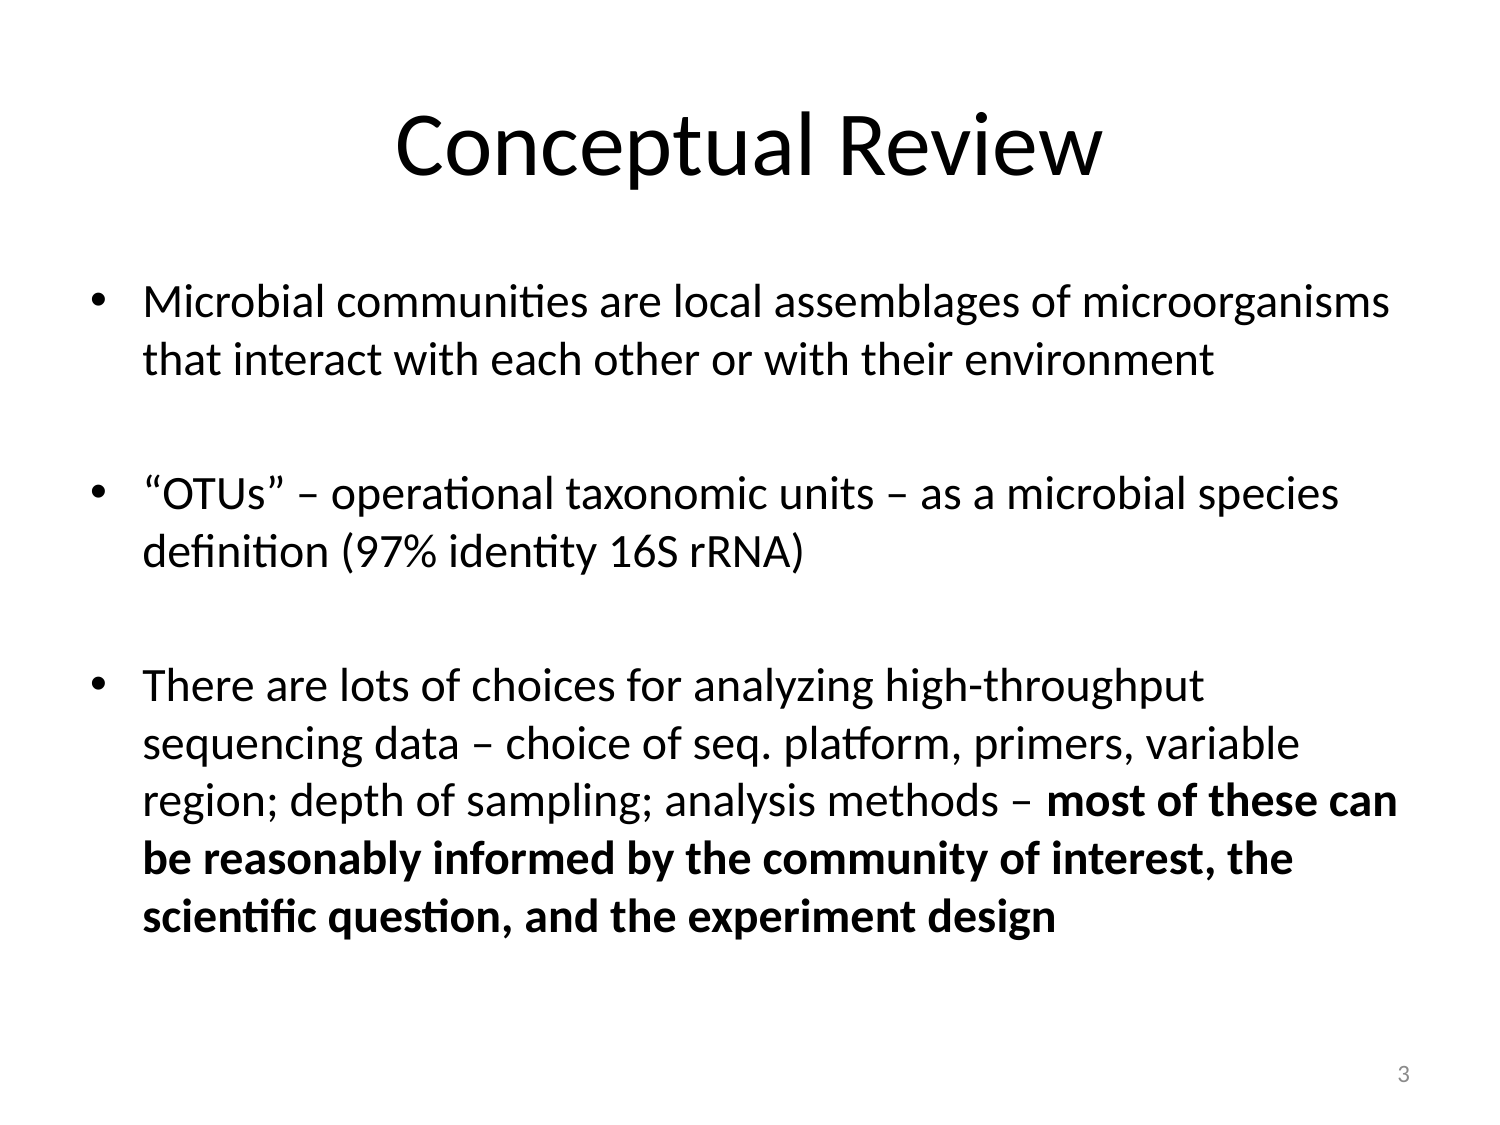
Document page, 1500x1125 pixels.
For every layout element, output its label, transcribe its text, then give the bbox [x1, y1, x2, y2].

list Microbial communities are local assemblages of microorganisms that interact with each other or with their environment “OTUs” – operational taxonomic units – as a microbial species definition (97% identity 16S rRNA) There are lots of choices for analyzing high-throughput sequencing data – choice of seq. platform, primers, variable region; depth of sampling; analysis methods – most of these can be reasonably informed by the community of interest, the scientific question, and the experiment design [75, 262, 1425, 1005]
slide_number 3 [1074, 1042, 1425, 1103]
title Conceptual Review [75, 45, 1425, 233]
